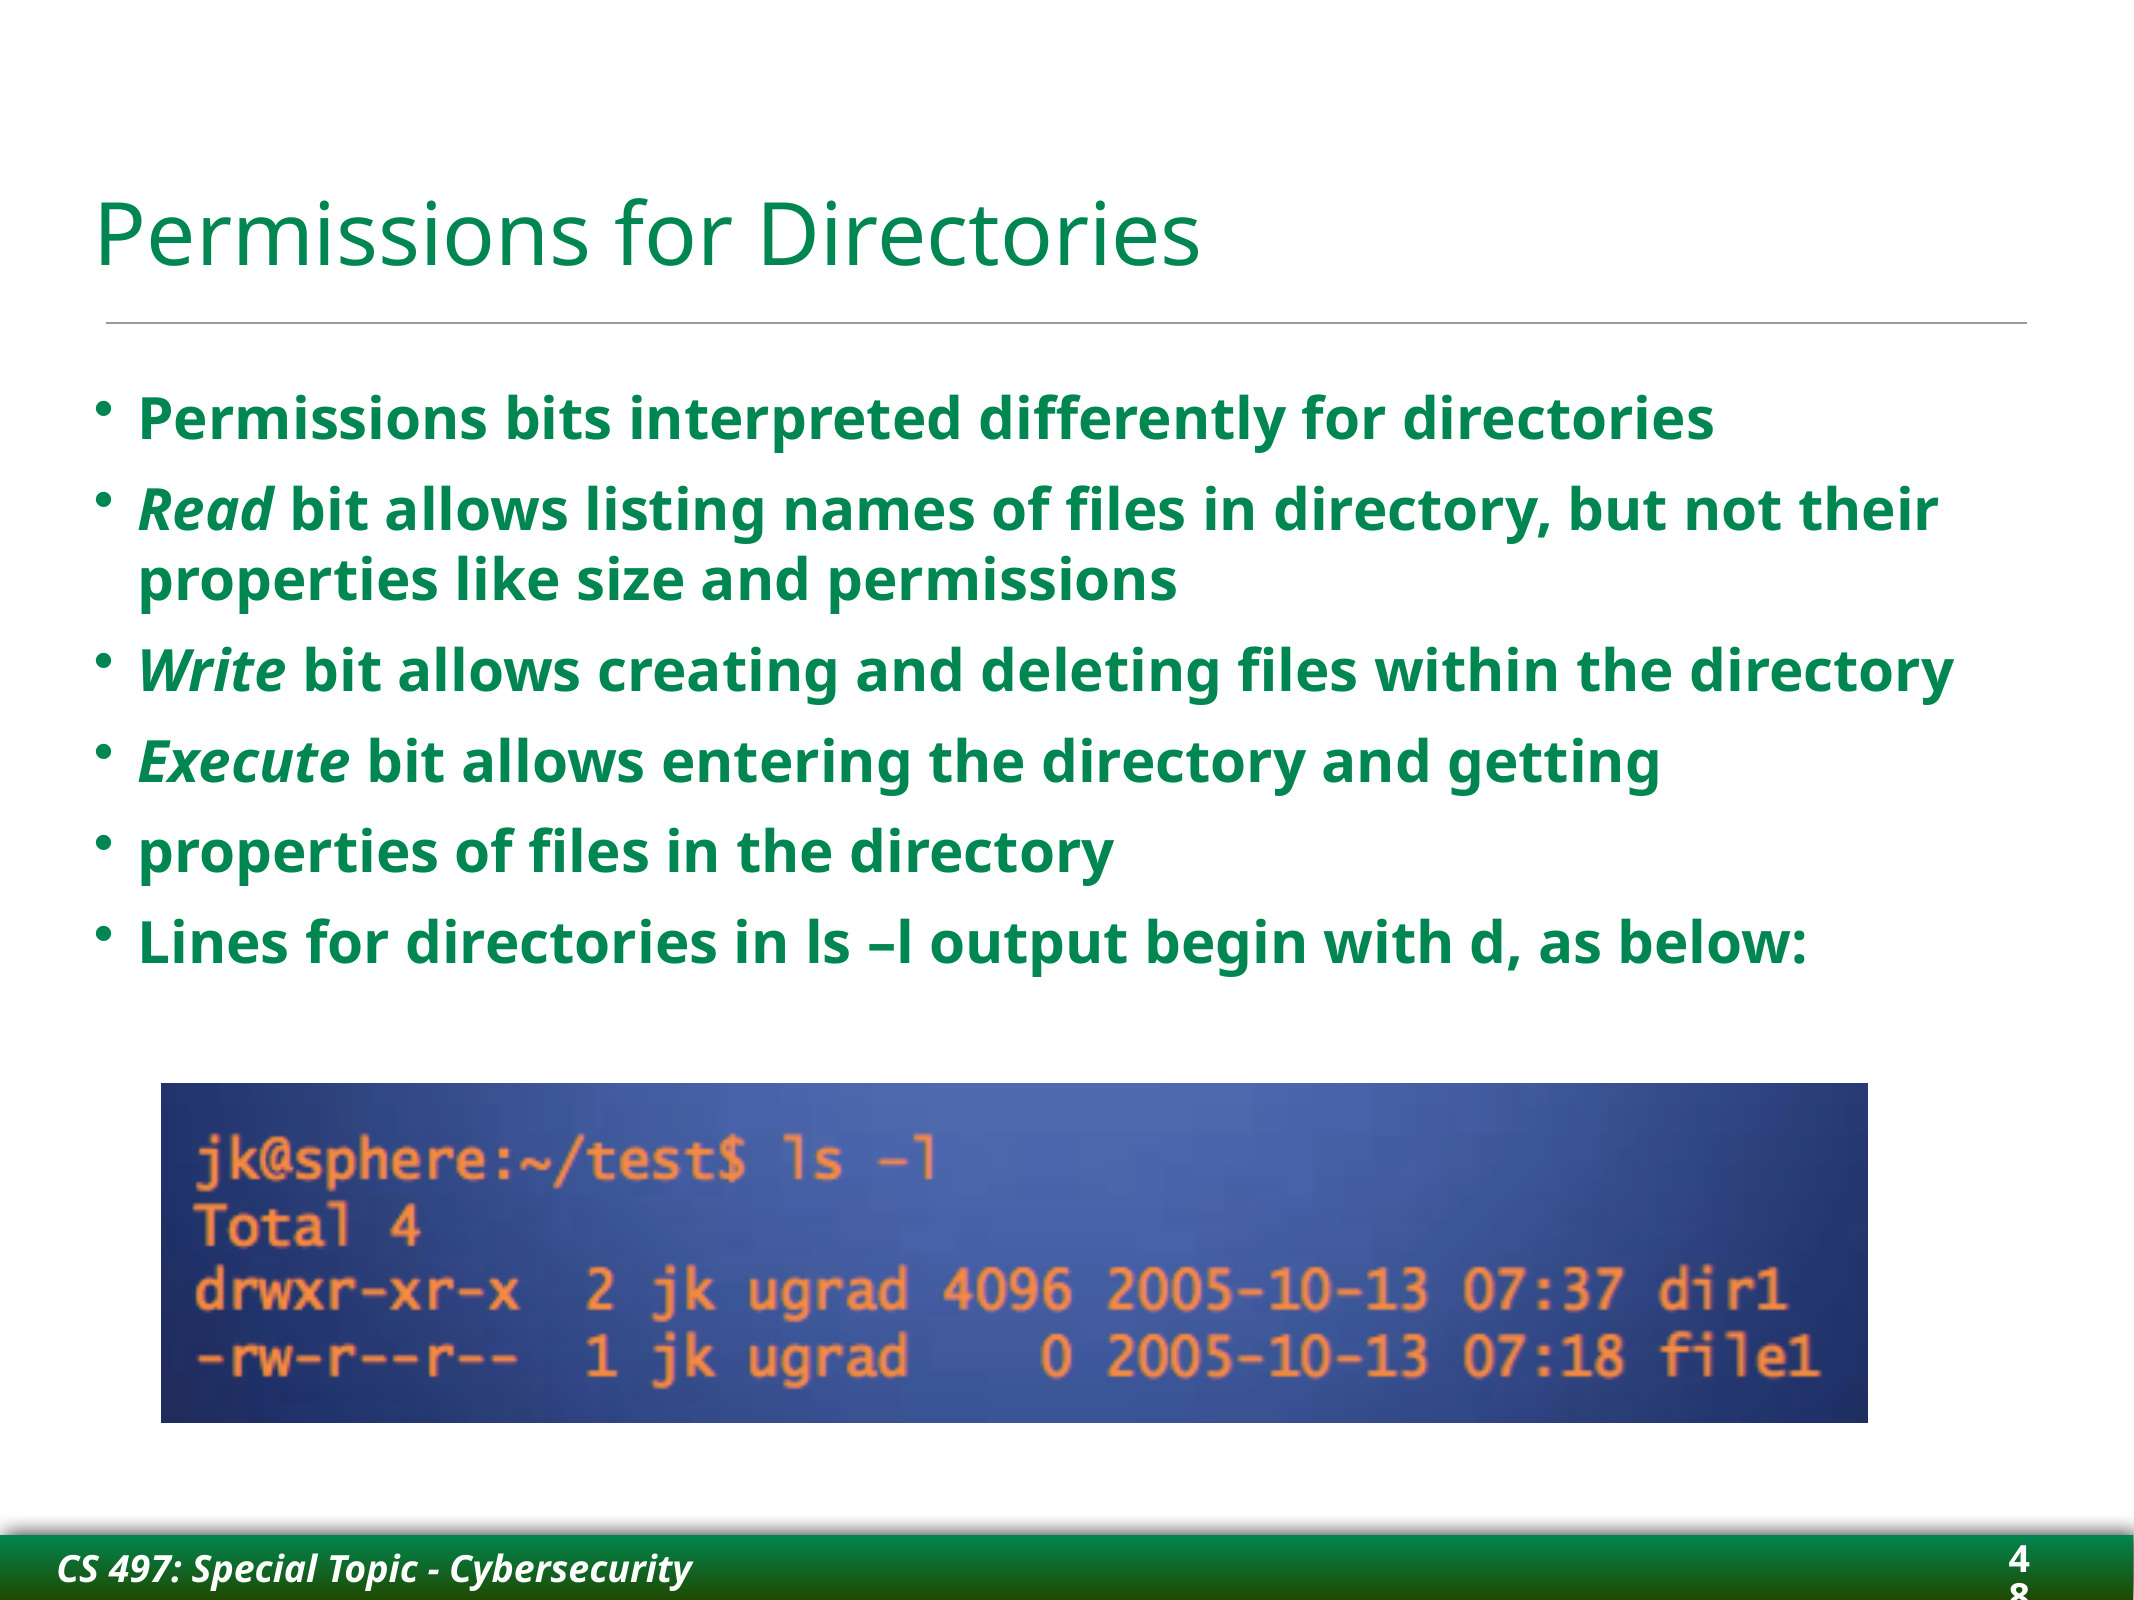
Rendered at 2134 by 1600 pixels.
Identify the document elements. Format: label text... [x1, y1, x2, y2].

slide_number 48 [2008, 1534, 2049, 1582]
picture [161, 1083, 1868, 1423]
title Permissions for Directories [93, 53, 2041, 284]
list Permissions bits interpreted differently for directories Read bit allows listing names of files in directory, but not their properties like size and permissions Write bit allows creating and deleting files within the directory Execute bit allows entering the directory and getting properties of files in the directory Lines for directories in ls –l output begin with d, as below: [93, 380, 2041, 1459]
